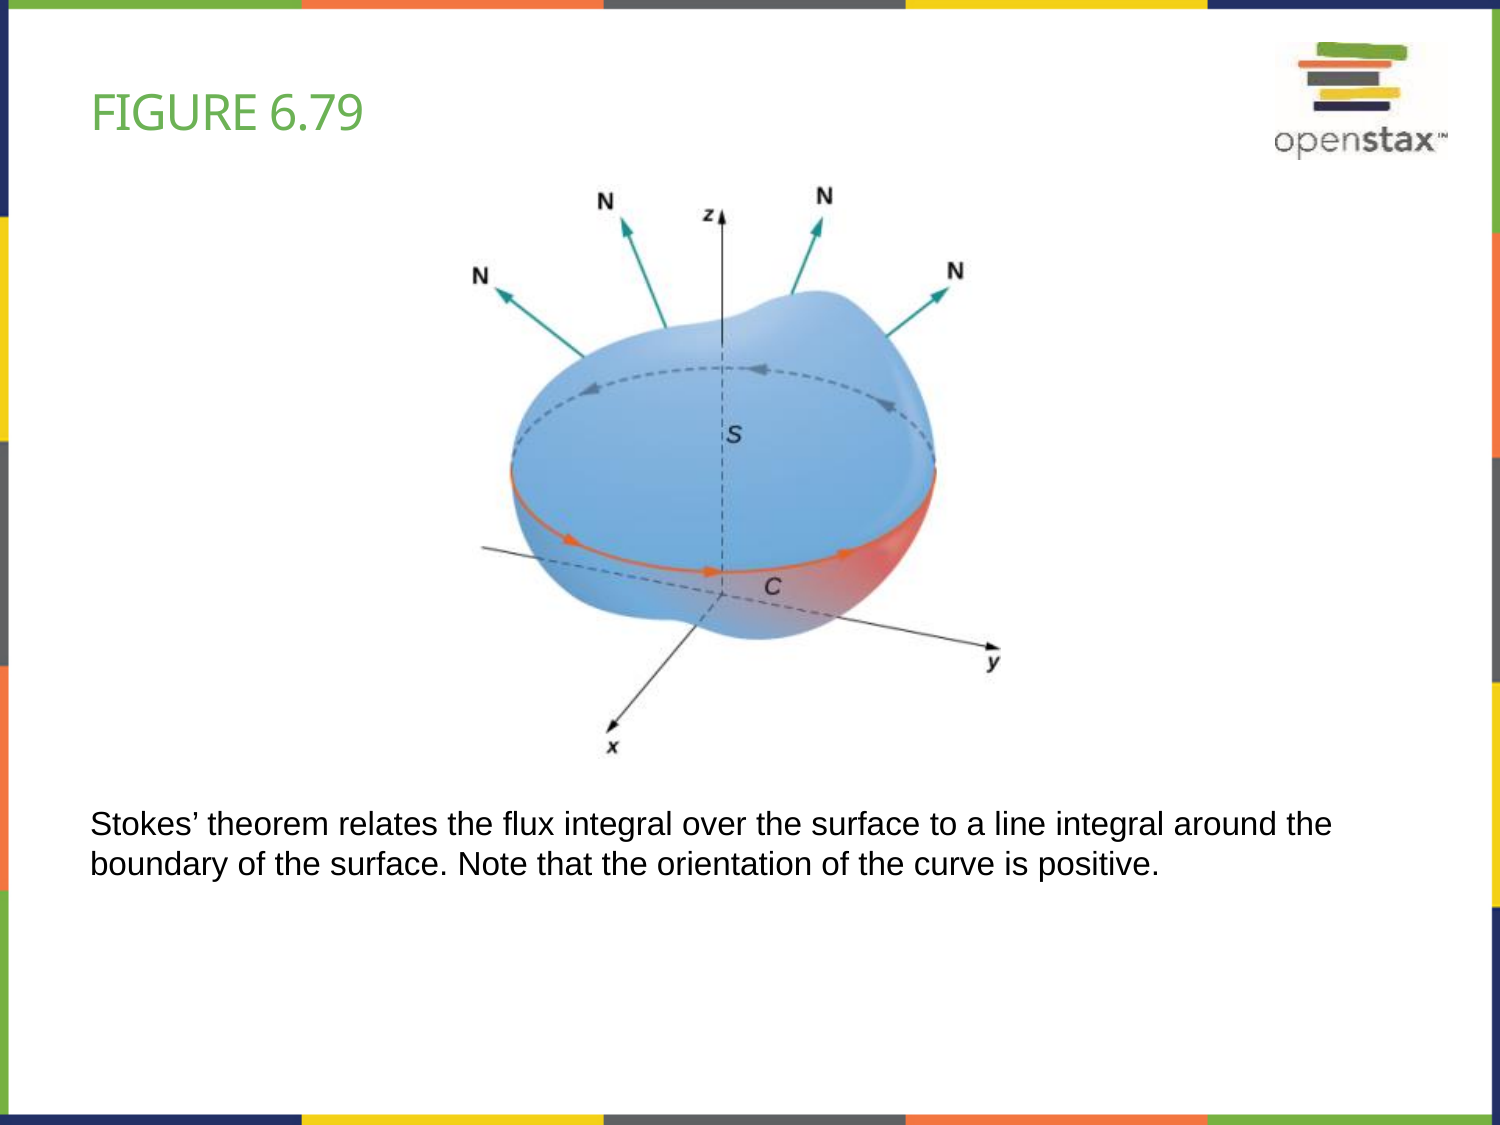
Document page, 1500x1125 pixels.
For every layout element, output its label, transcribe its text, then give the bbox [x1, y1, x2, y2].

picture [0, 0, 1500, 1125]
title Figure 6.79 [75, 39, 1275, 148]
list Stokes’ theorem relates the flux integral over the surface to a line integral around the boundary of the surface. Note that the orientation of the curve is positive. [75, 794, 1398, 986]
